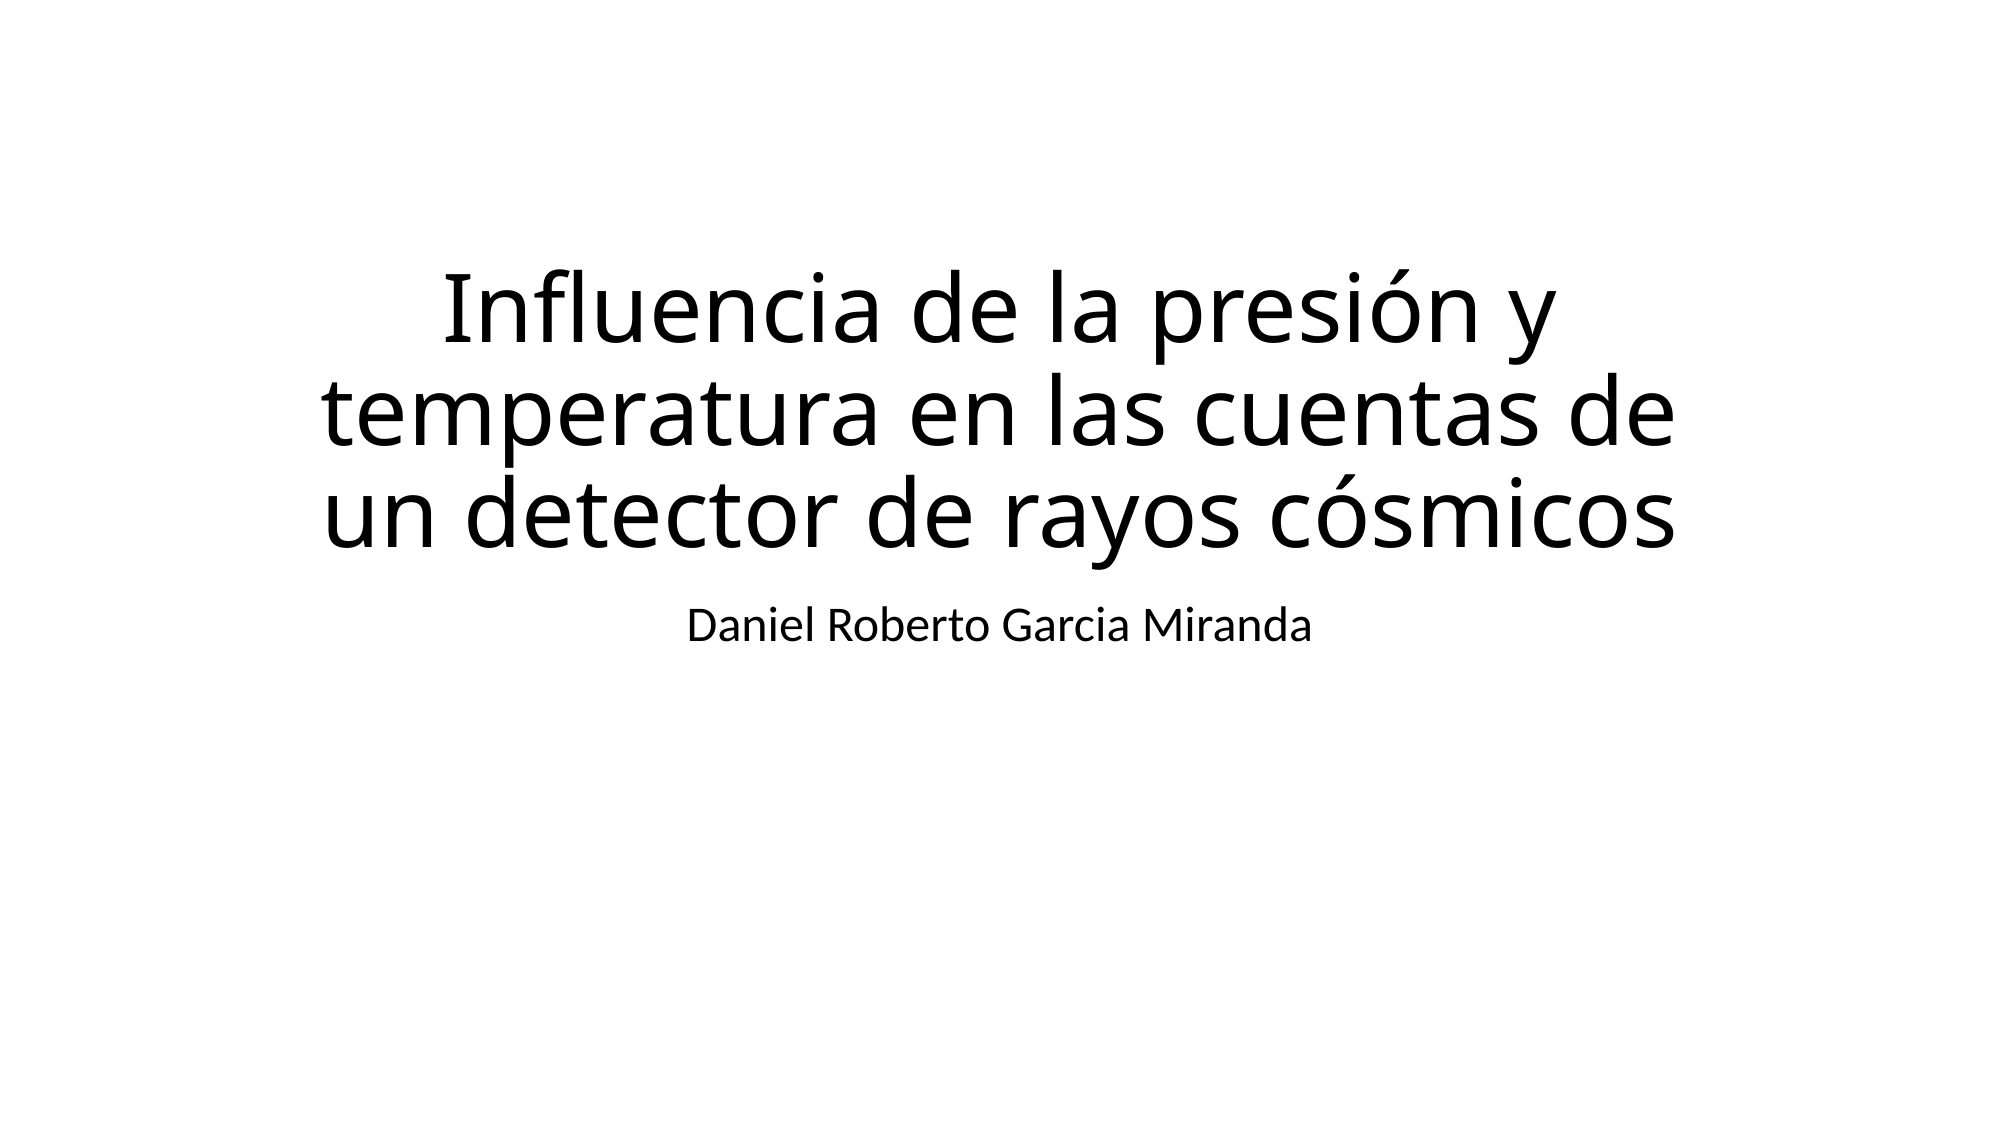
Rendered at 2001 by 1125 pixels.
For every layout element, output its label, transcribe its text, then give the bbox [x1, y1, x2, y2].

subtitle Daniel Roberto Garcia Miranda [249, 590, 1750, 863]
title Influencia de la presión y temperatura en las cuentas de un detector de rayos cósmicos [249, 184, 1750, 576]
